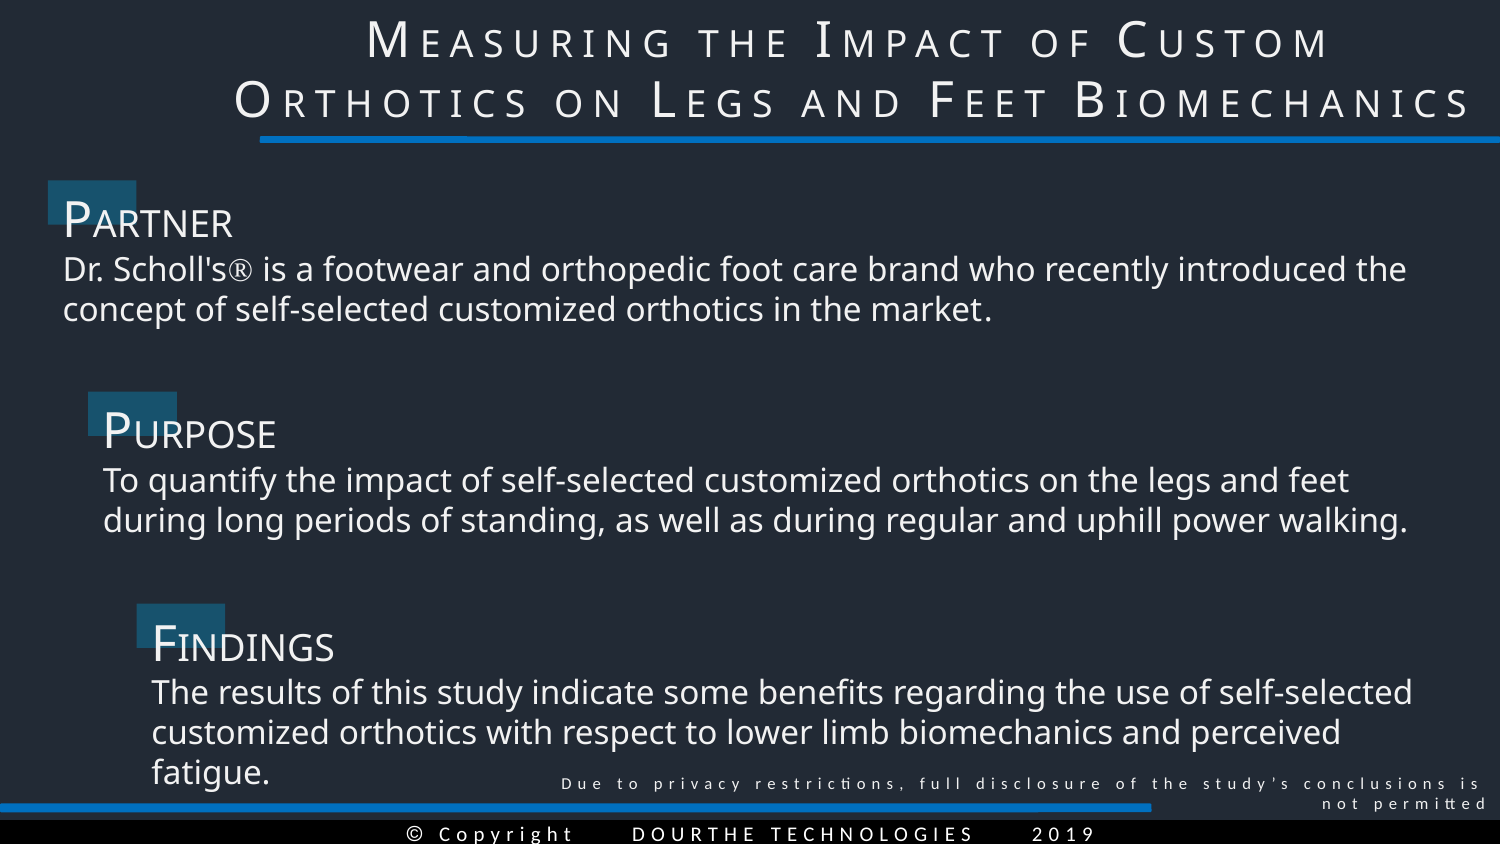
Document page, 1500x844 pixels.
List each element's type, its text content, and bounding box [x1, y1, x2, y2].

text_box MEASURING THE IMPACT OF CUSTOM ORTHOTICS ON LEGS AND FEET BIOMECHANICS [201, 0, 1500, 135]
text_box [258, 135, 1500, 145]
text_box PARTNER Dr. Scholl's is a footwear and orthopedic foot care brand who recently introduced the concept of self-selected customized orthotics in the market. [48, 180, 1452, 335]
text_box Due to privacy restrictions, full disclosure of the study’s conclusions is not permitted [536, 765, 1500, 821]
text_box FINDINGS The results of this study indicate some benefits regarding the use of self-selected customized orthotics with respect to lower limb biomechanics and perceived fatigue. [136, 603, 1452, 799]
text_box PURPOSE To quantify the impact of self-selected customized orthotics on the legs and feet during long periods of standing, as well as during regular and uphill power walking. [88, 391, 1452, 547]
text_box  Copyright DOURTHE TECHNOLOGIES 2019 [0, 820, 1500, 844]
text_box [0, 802, 536, 814]
